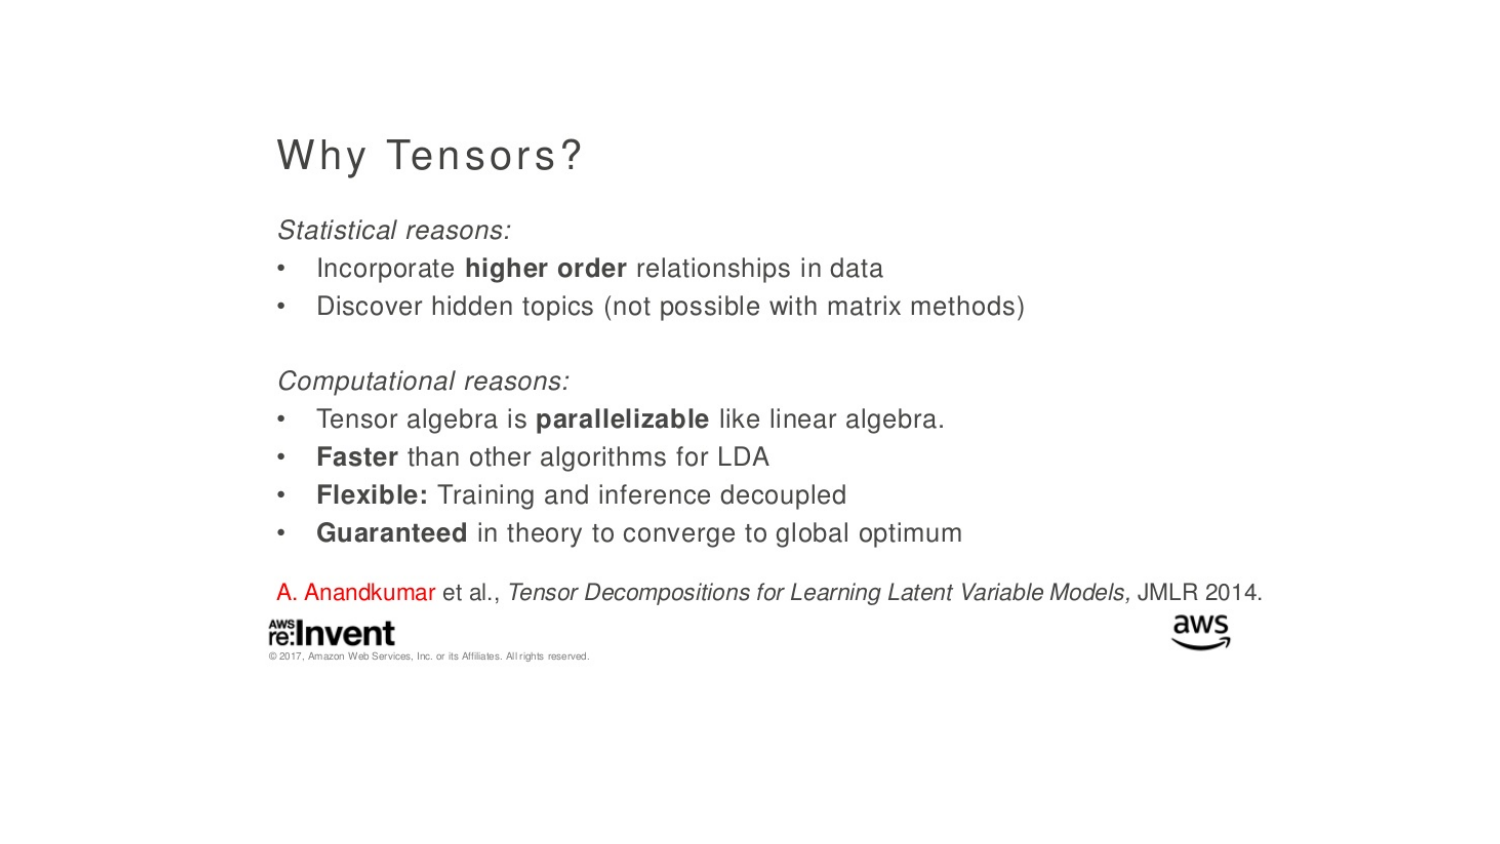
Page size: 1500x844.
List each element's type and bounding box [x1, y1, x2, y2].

picture [224, 84, 1276, 676]
